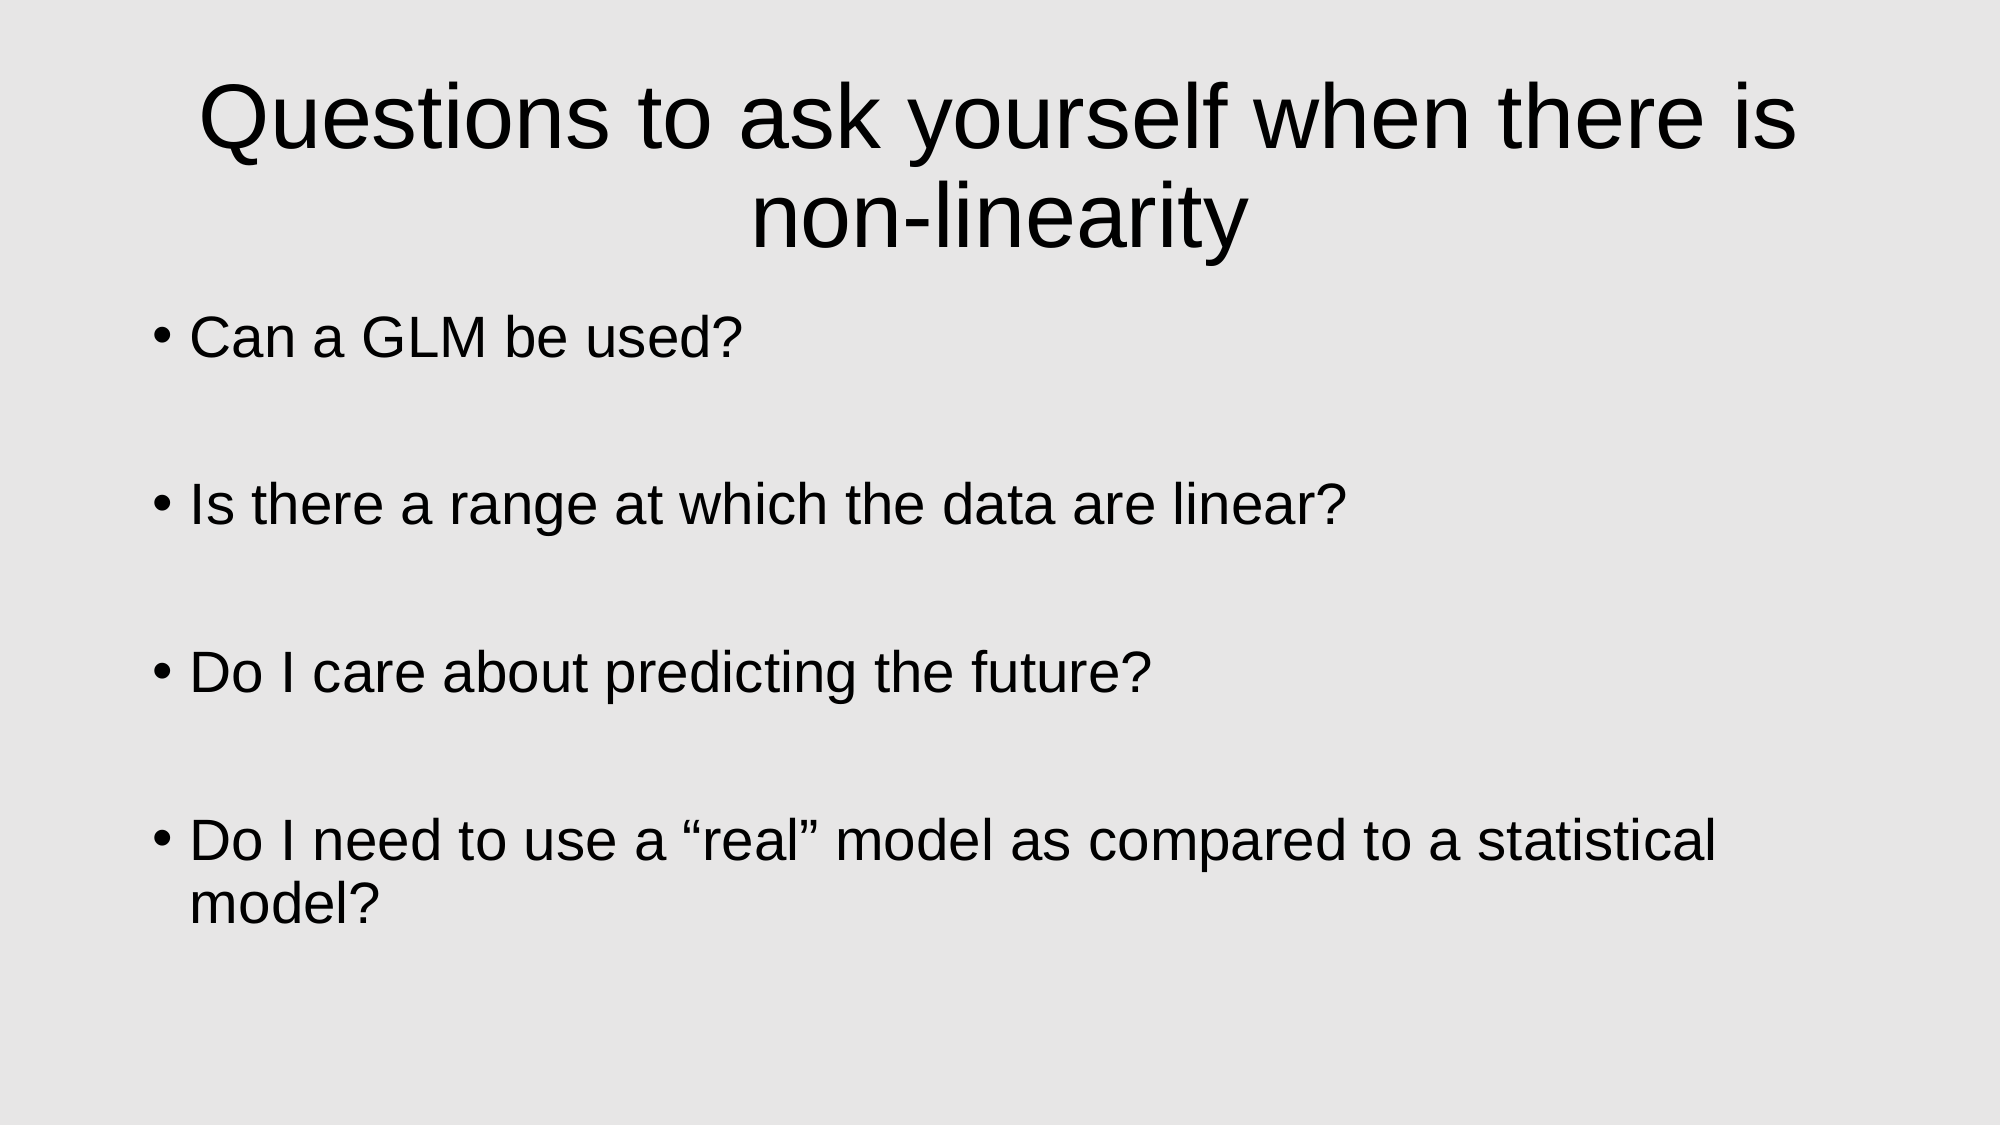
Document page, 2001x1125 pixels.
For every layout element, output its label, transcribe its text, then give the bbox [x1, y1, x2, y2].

list Can a GLM be used? Is there a range at which the data are linear? Do I care about predicting the future? Do I need to use a “real” model as compared to a statistical model? [137, 299, 1863, 1014]
title Questions to ask yourself when there is non-linearity [137, 59, 1863, 278]
